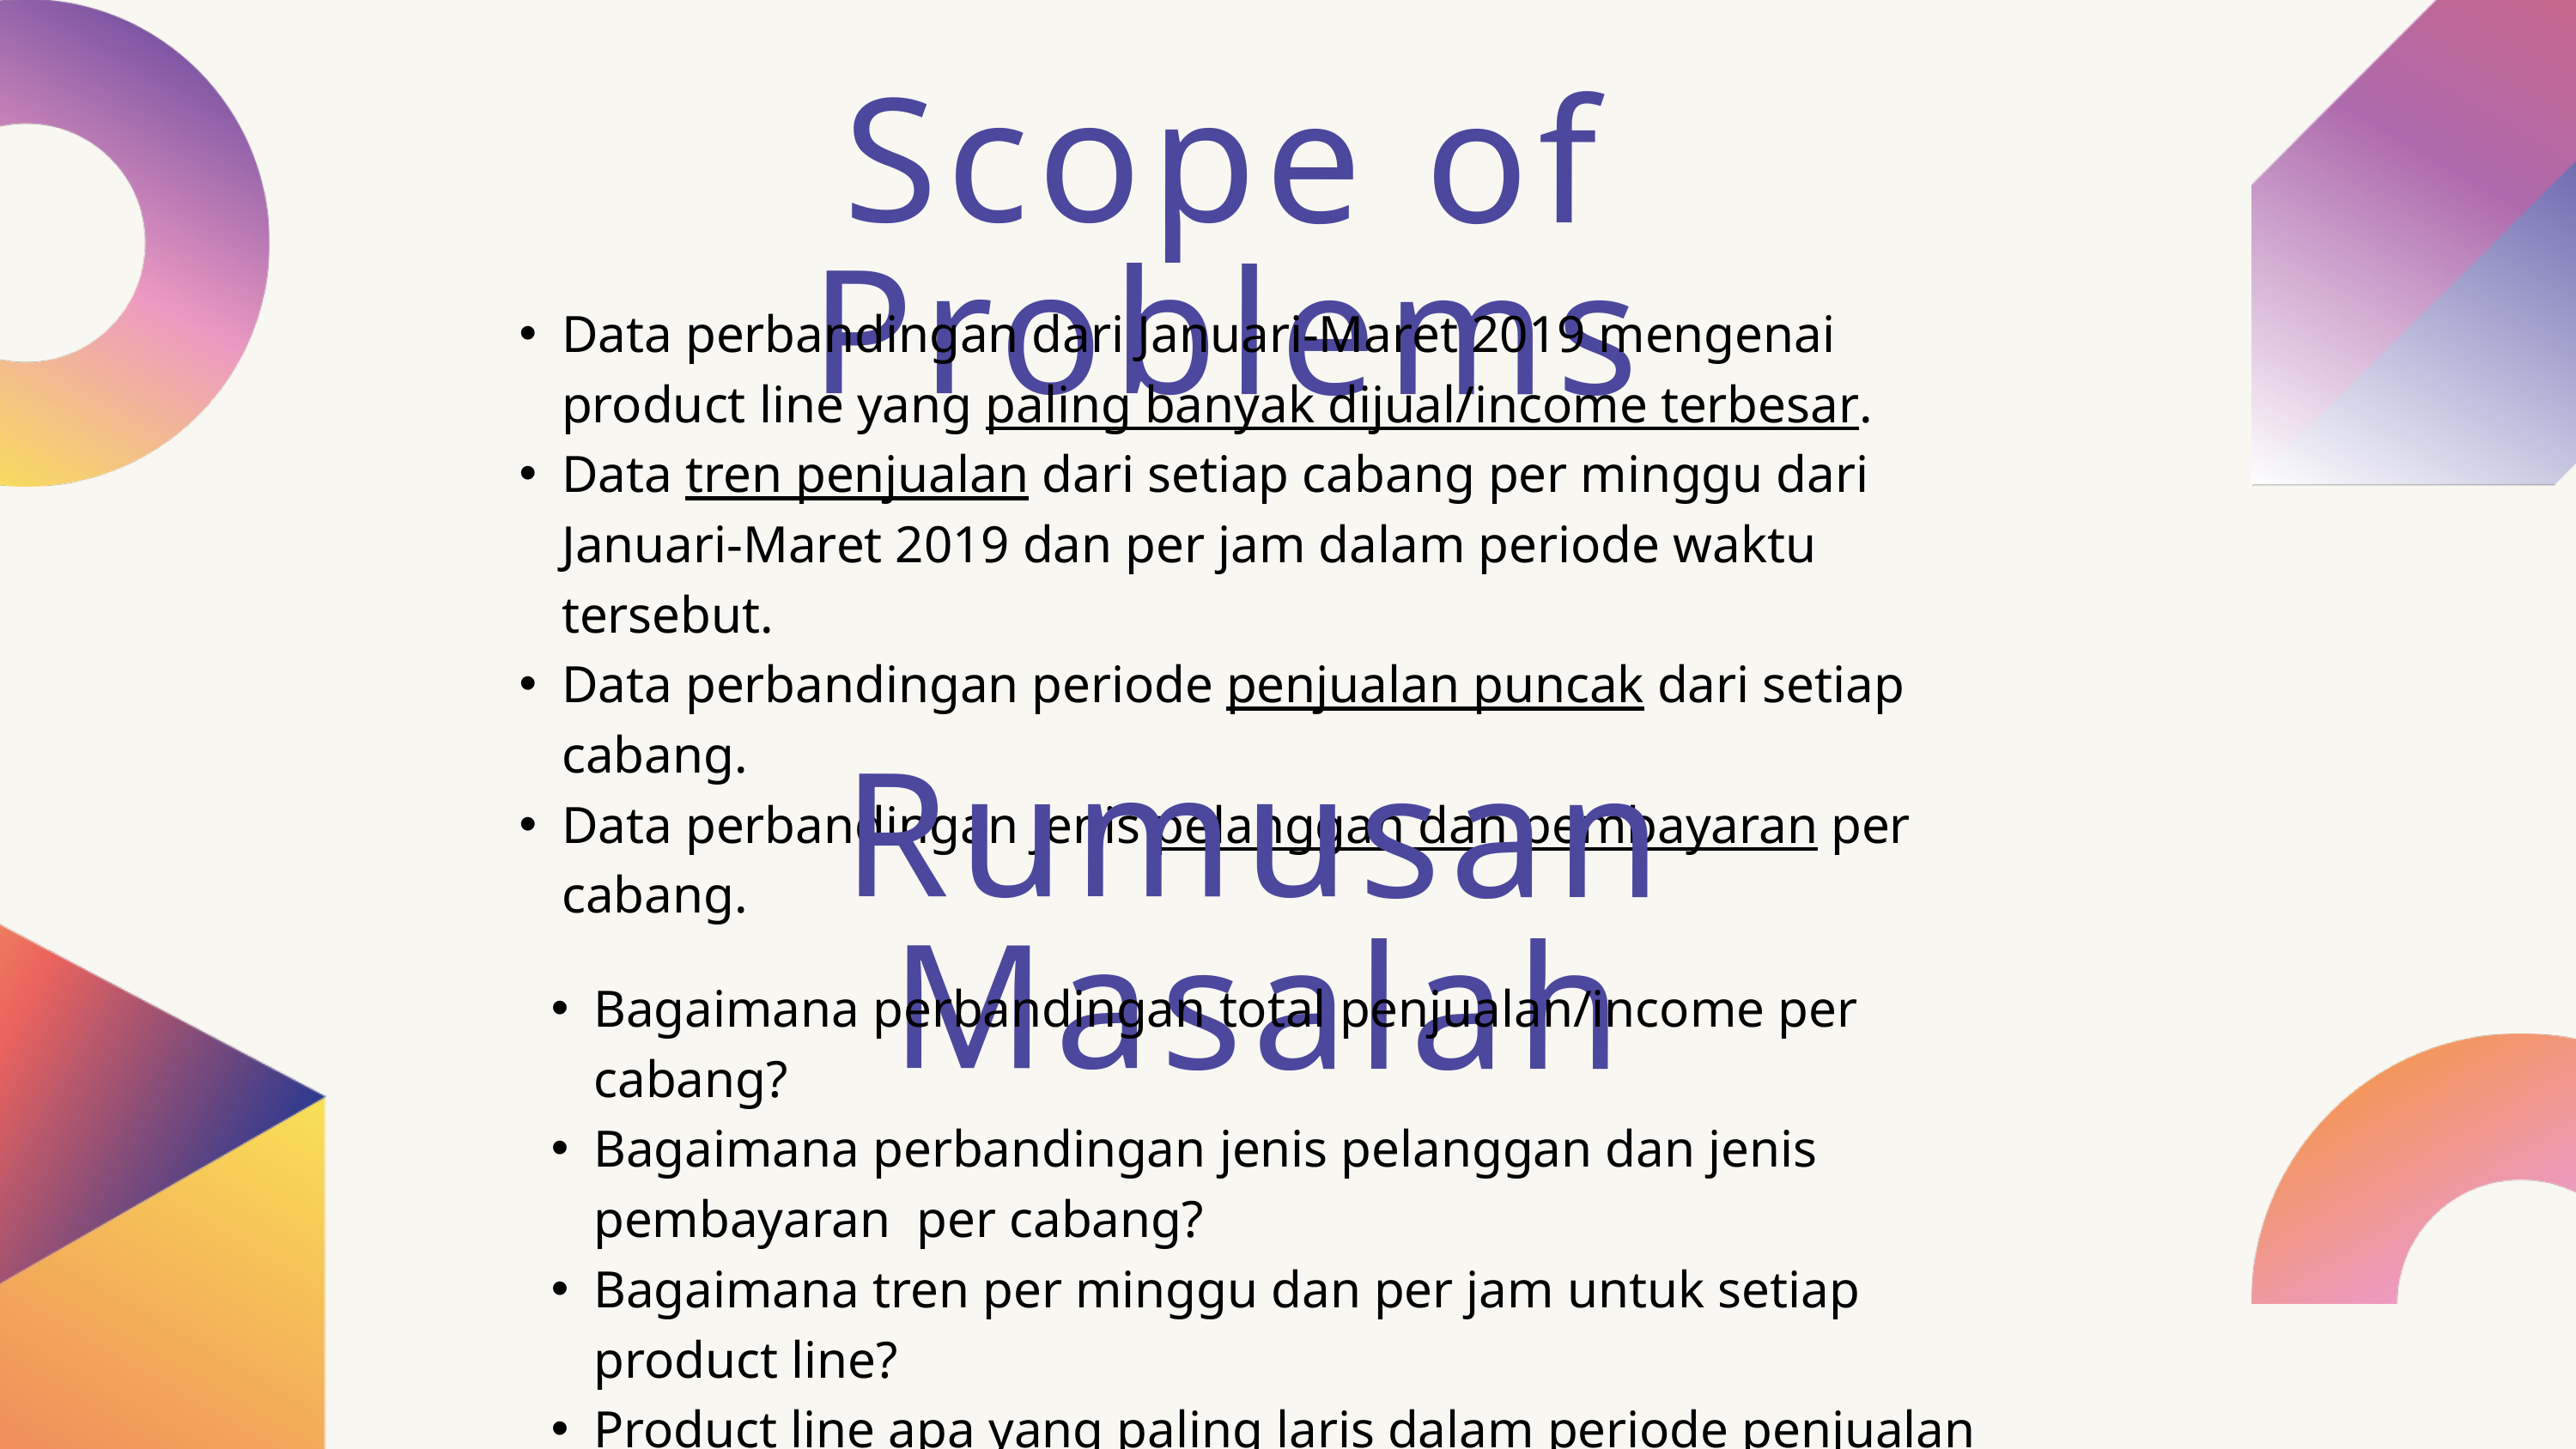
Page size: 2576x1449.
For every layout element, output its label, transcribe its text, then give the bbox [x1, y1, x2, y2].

text_box Bagaimana perbandingan total penjualan/income per cabang? Bagaimana perbandingan jenis pelanggan dan jenis pembayaran per cabang? Bagaimana tren per minggu dan per jam untuk setiap product line? Product line apa yang paling laris dalam periode penjualan puncak dari setiap cabang? [508, 967, 2044, 1449]
text_box [2251, 0, 2576, 487]
text_box Data perbandingan dari Januari-Maret 2019 mengenai product line yang paling banyak dijual/income terbesar. Data tren penjualan dari setiap cabang per minggu dari Januari-Maret 2019 dan per jam dalam periode waktu tersebut. Data perbandingan periode penjualan puncak dari setiap cabang. Data perbandingan jenis pelanggan dan pembayaran per cabang. [476, 292, 2013, 924]
text_box [0, 907, 326, 1449]
text_box [2251, 1034, 2576, 1304]
text_box [0, 0, 270, 487]
text_box Rumusan Masalah [551, 758, 1963, 967]
text_box Scope of Problems [519, 83, 1931, 292]
